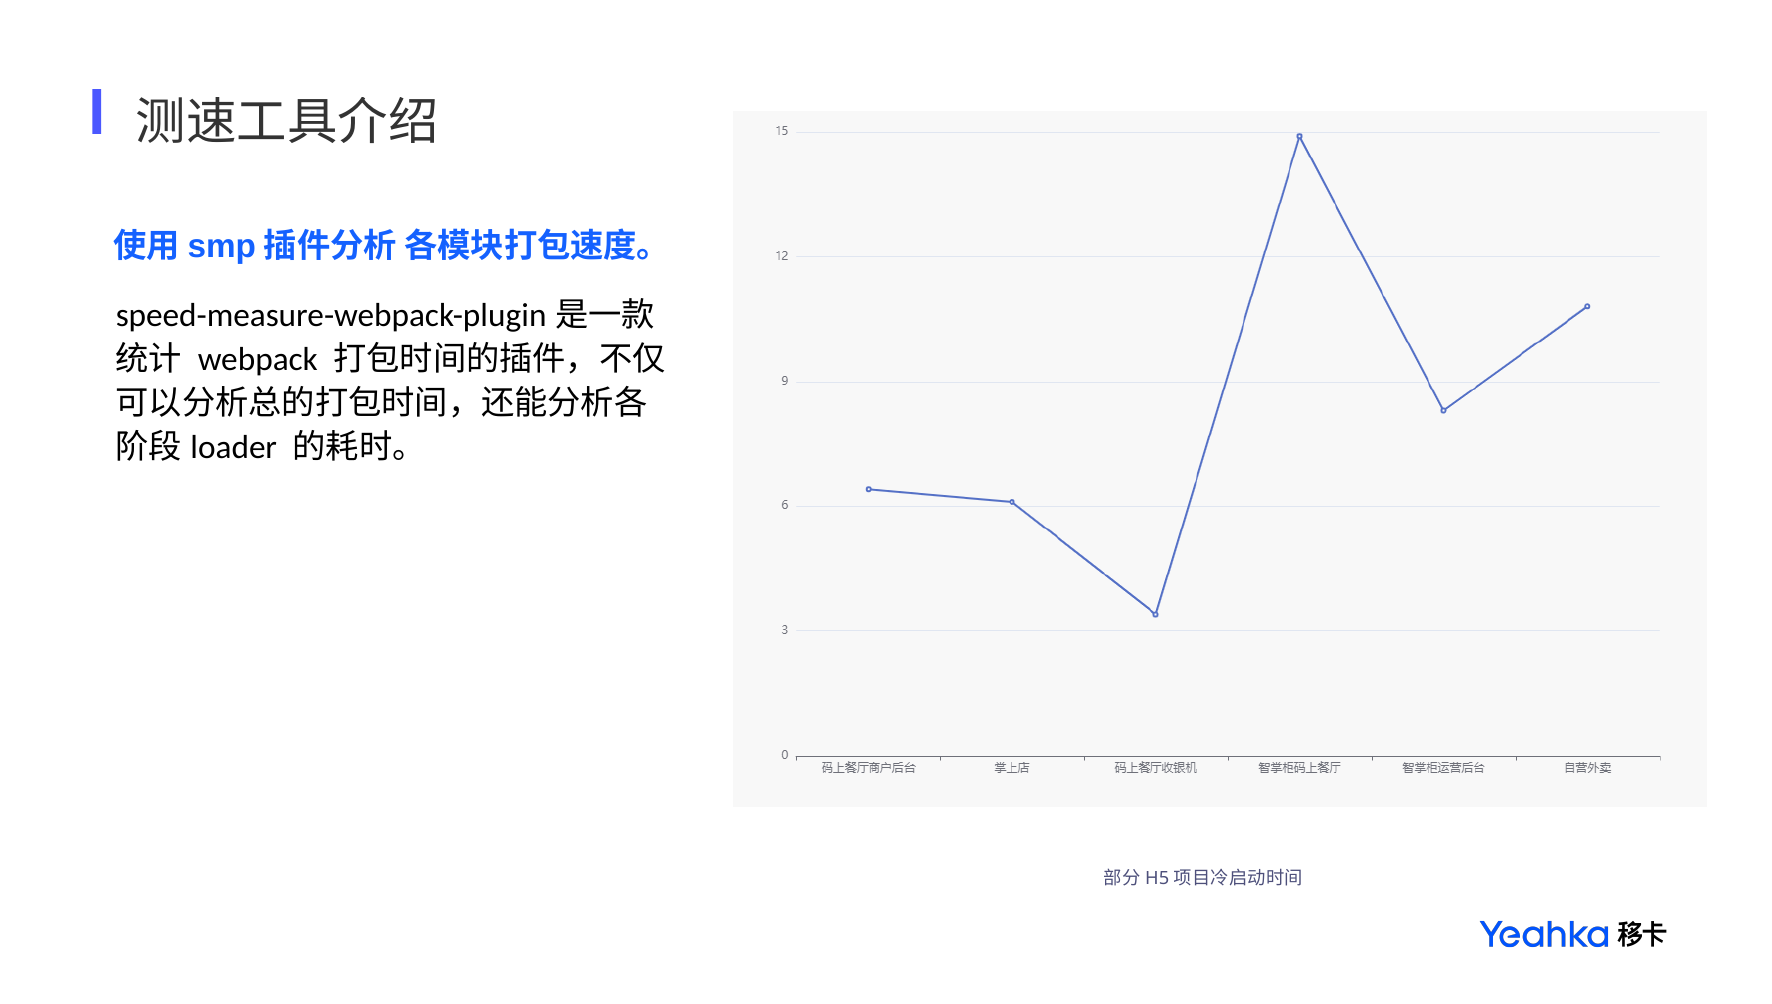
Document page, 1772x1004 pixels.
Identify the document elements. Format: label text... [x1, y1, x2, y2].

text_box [92, 19, 1102, 141]
picture [1476, 917, 1670, 950]
text_box 部分H5项目冷启动时间 [1089, 849, 1452, 896]
picture [733, 111, 1707, 808]
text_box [98, 216, 727, 471]
